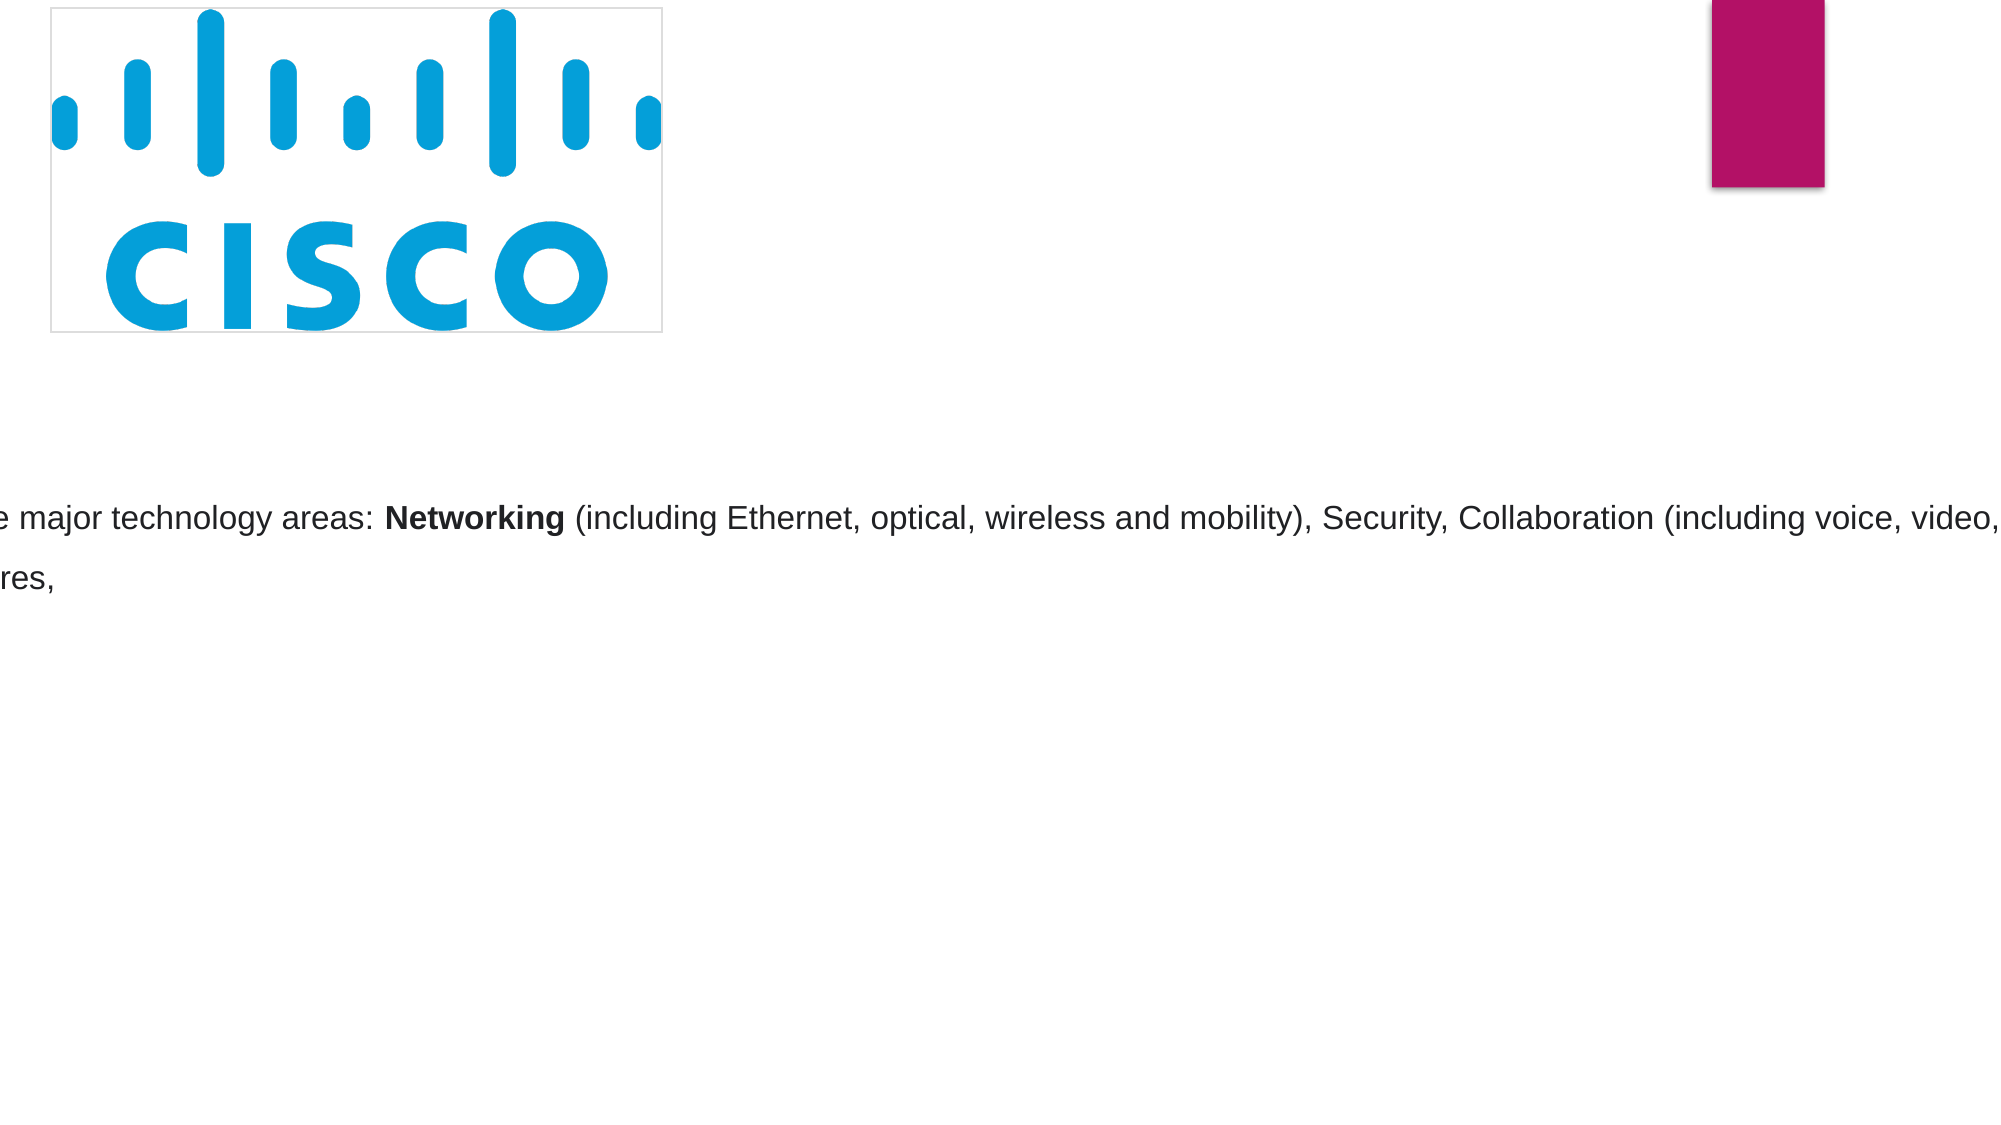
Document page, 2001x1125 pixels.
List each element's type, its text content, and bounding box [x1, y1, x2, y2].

picture [51, 9, 662, 332]
text_box Cisco provides IT products and services across five major technology areas: Networking (including Ethernet, optical, wireless and mobility), Security, Collaboration (including voice, video, and data), Data Center, and the Internet of Things. Industry: Networking hardware; Networking softwares, Hosted Collaboration Solution (HCS) Network Emergency Response VoIP services ( Voice over Internet Protocol) Area served: Worldwide [0, 468, 2000, 879]
